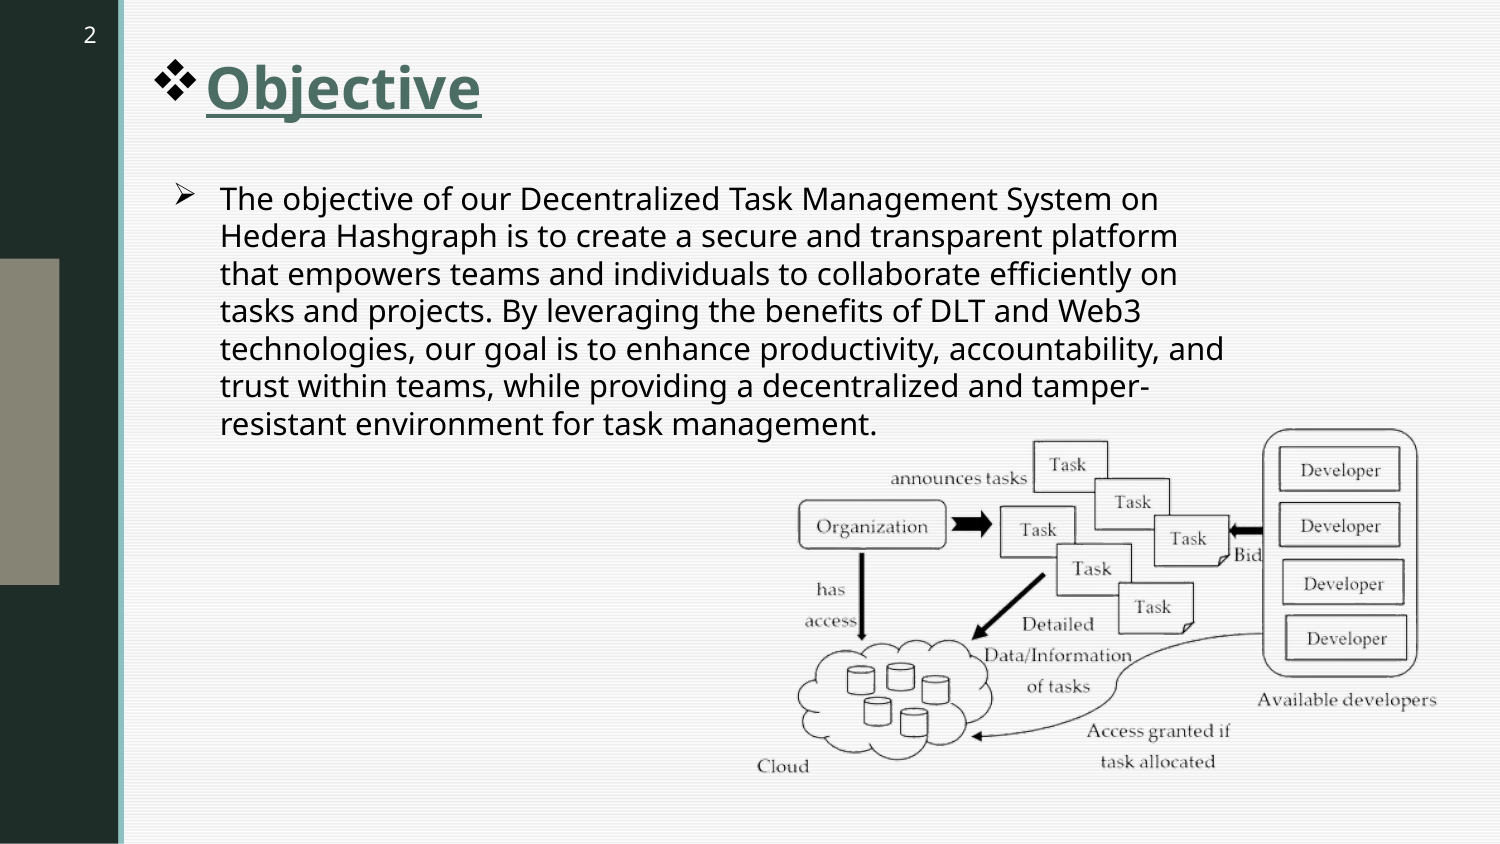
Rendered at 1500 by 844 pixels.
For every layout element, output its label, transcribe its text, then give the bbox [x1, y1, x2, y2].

picture [124, 0, 1500, 844]
text_box [0, 258, 60, 585]
subtitle The objective of our Decentralized Task Management System on Hedera Hashgraph is to create a secure and transparent platform that empowers teams and individuals to collaborate efficiently on tasks and projects. By leveraging the benefits of DLT and Web3 technologies, our goal is to enhance productivity, accountability, and trust within teams, while providing a decentralized and tamper-resistant environment for task management. [157, 164, 1259, 410]
title Objective [134, 17, 709, 165]
text_box 2 [68, 13, 101, 45]
